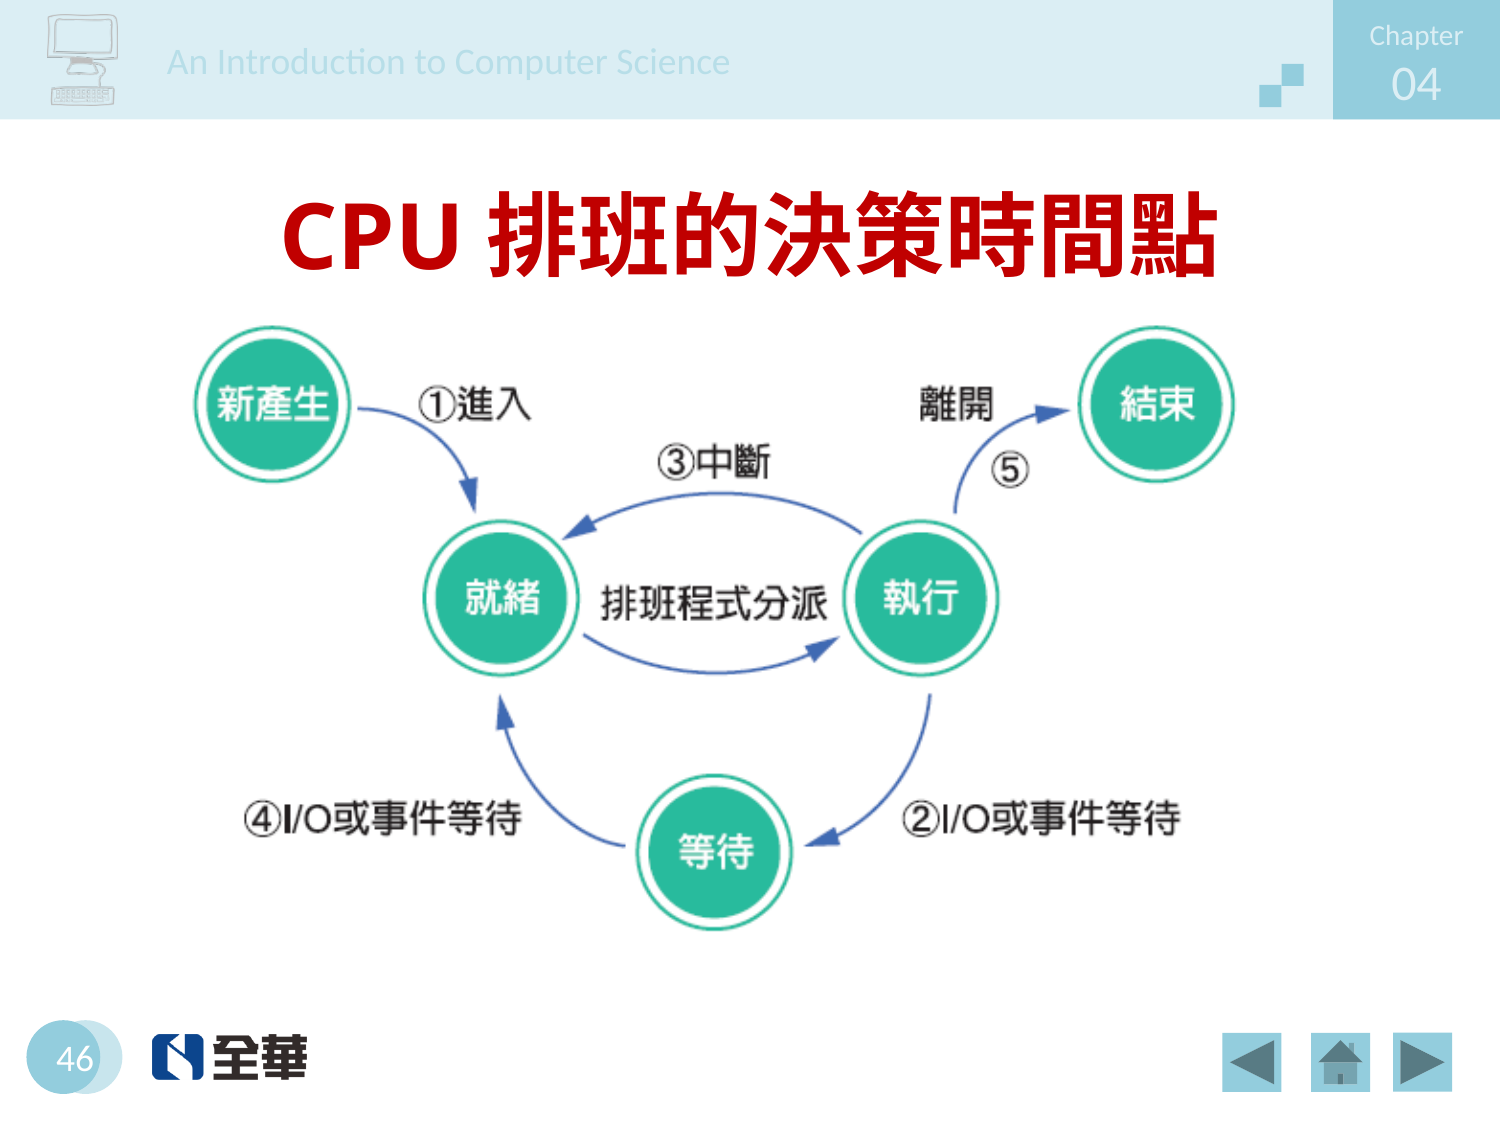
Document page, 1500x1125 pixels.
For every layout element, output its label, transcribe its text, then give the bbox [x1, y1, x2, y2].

picture [152, 1034, 307, 1080]
picture [47, 14, 118, 106]
title CPU排班的決策時間點 [75, 138, 1425, 327]
picture [173, 303, 1281, 940]
